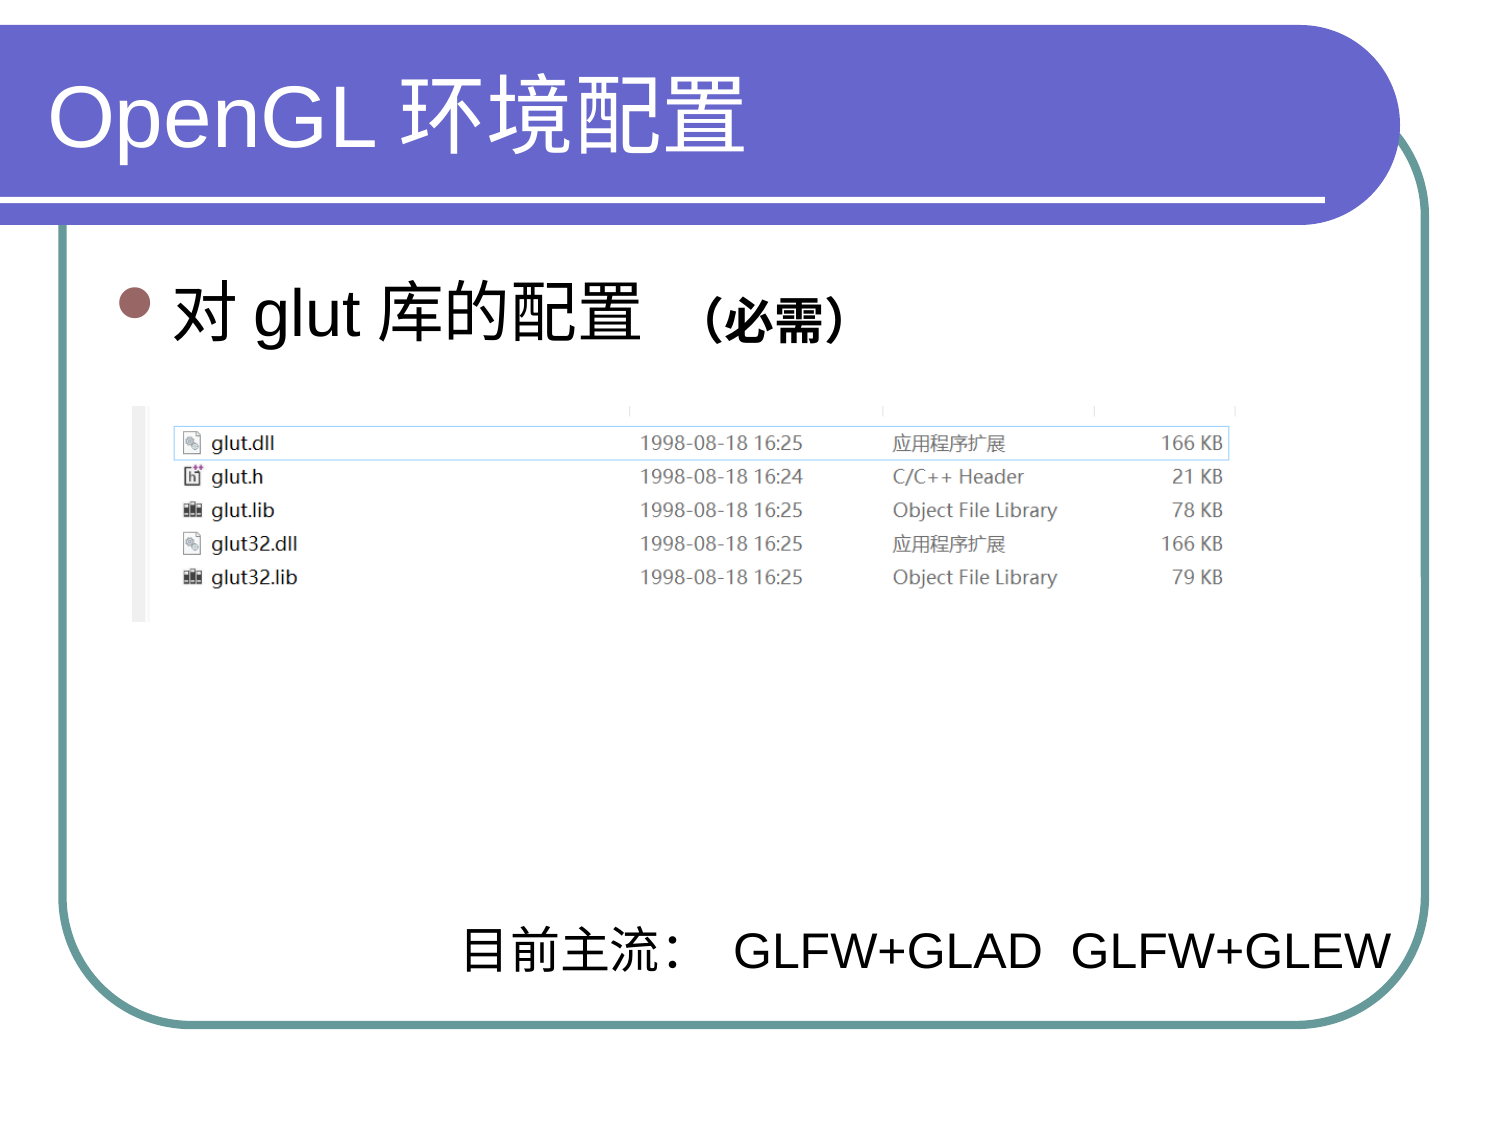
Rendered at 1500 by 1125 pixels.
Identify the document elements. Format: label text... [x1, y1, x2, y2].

text_box （必需） [659, 281, 1050, 357]
list 对glut库的配置 [99, 262, 1401, 988]
picture [131, 406, 1270, 622]
title OpenGL环境配置 [31, 37, 1348, 188]
text_box 目前主流： GLFW+GLAD GLFW+GLEW [445, 911, 1407, 987]
